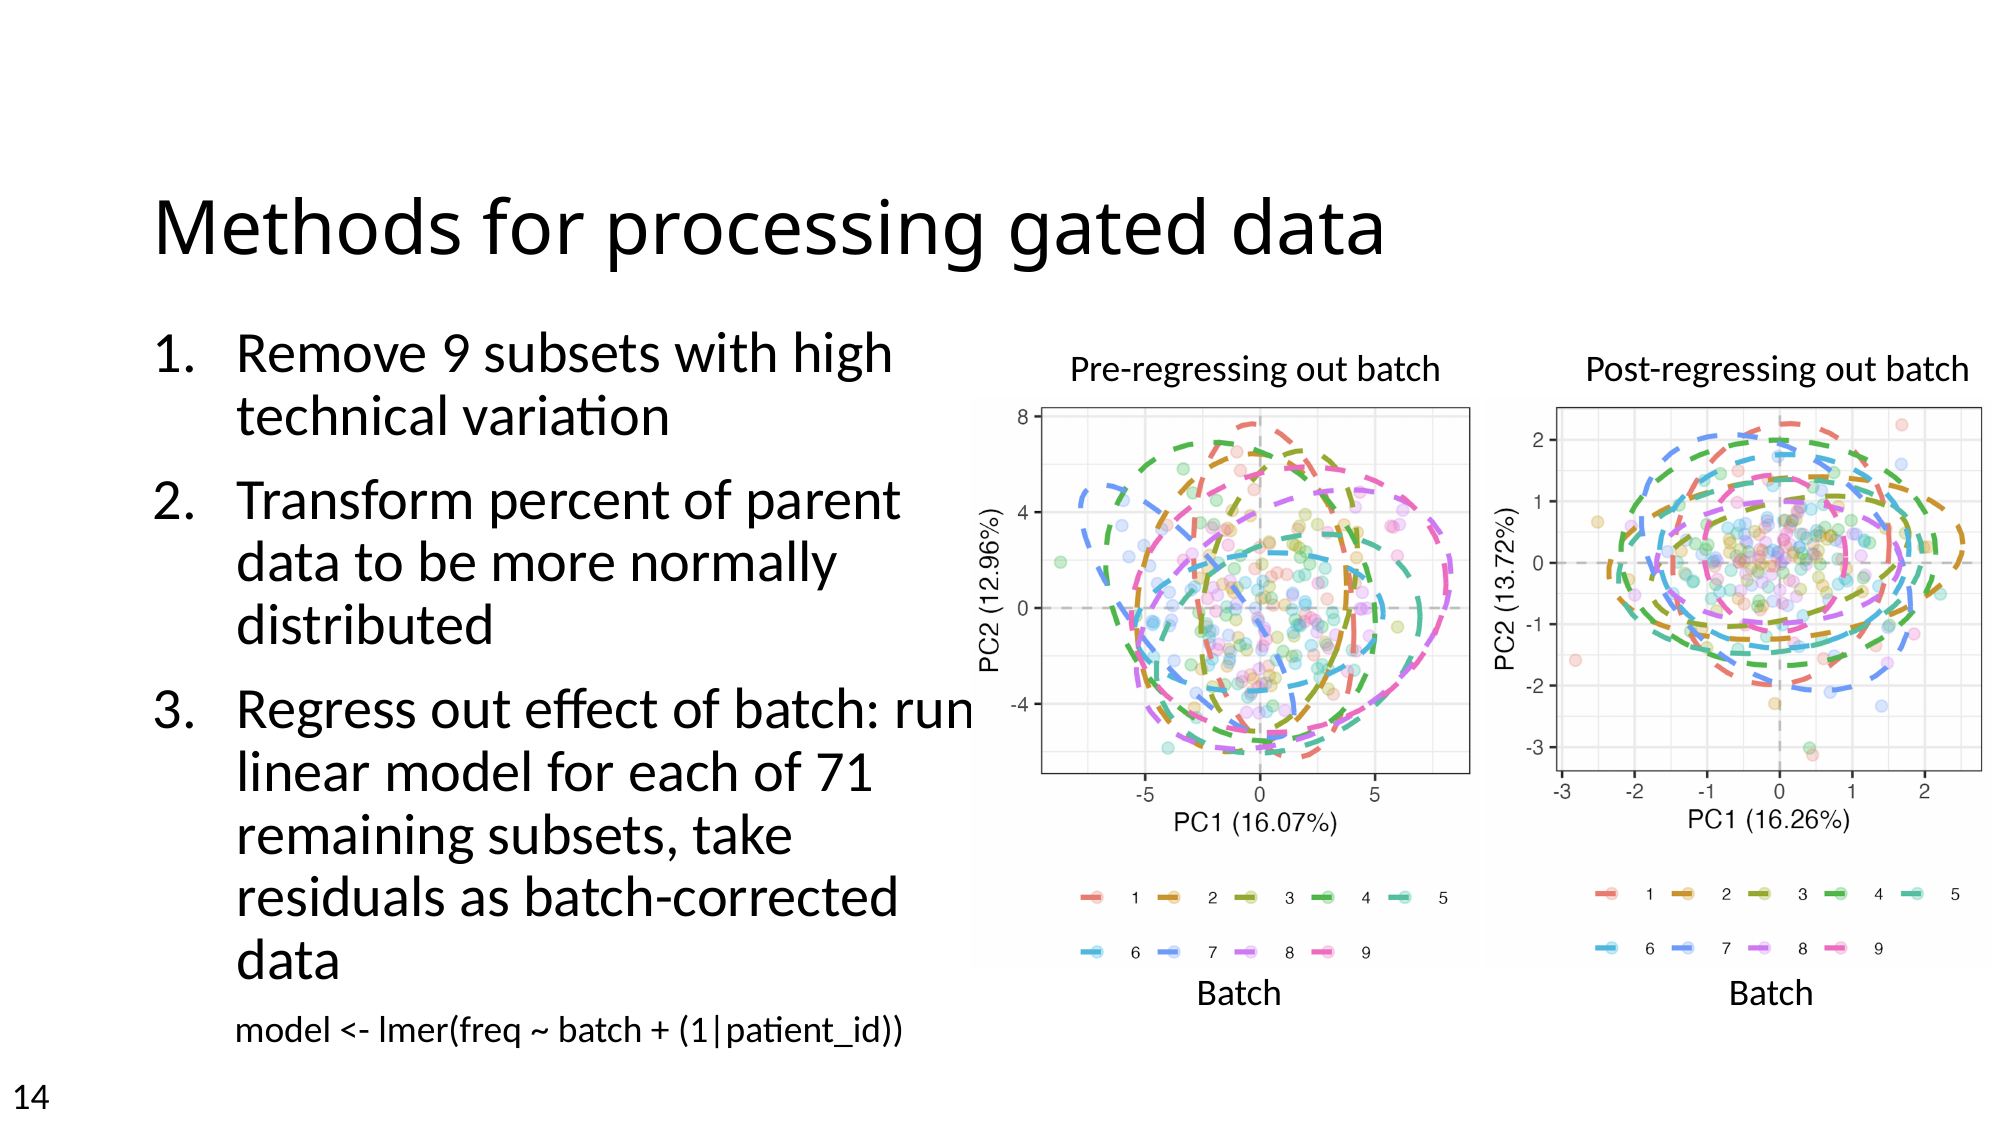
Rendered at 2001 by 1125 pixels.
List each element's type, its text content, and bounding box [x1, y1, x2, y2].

picture [1486, 398, 1990, 970]
text_box Batch [1181, 970, 1298, 1021]
text_box Post-regressing out batch [1570, 336, 1986, 397]
text_box Pre-regressing out batch [1055, 336, 1457, 397]
list Remove 9 subsets with high technical variation Transform percent of parent data to be more normally distributed Regress out effect of batch: run linear model for each of 71 remaining subsets, take residuals as batch-corrected data [137, 314, 993, 1110]
text_box Batch [1713, 970, 1830, 1021]
text_box 14 [0, 1064, 105, 1125]
title Methods for processing gated data [137, 97, 1881, 364]
text_box model <- lmer(freq ~ batch + (1|patient_id)) [219, 997, 1220, 1057]
picture [971, 398, 1480, 970]
